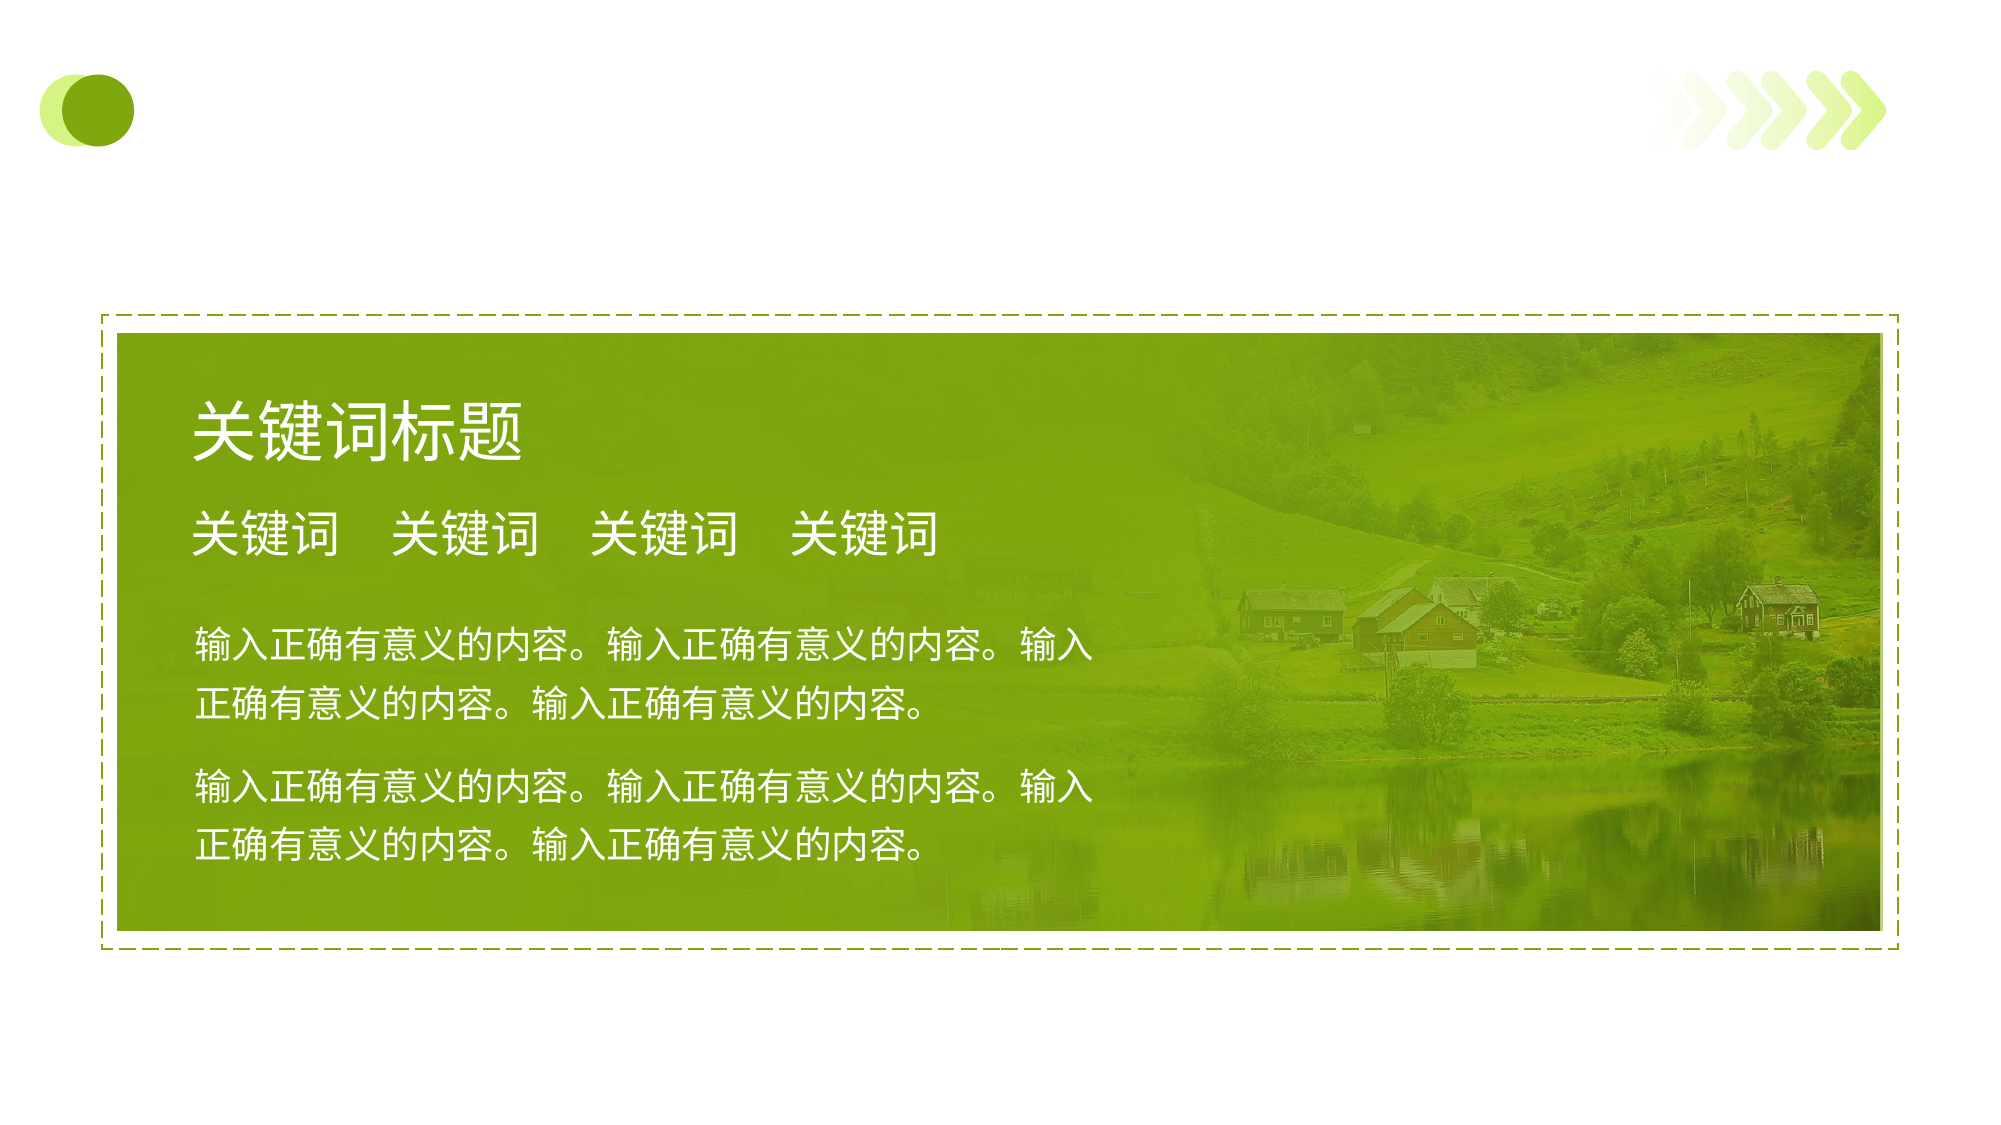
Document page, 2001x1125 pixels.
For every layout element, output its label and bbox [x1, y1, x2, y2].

text_box [101, 314, 1899, 950]
text_box [116, 332, 1884, 932]
